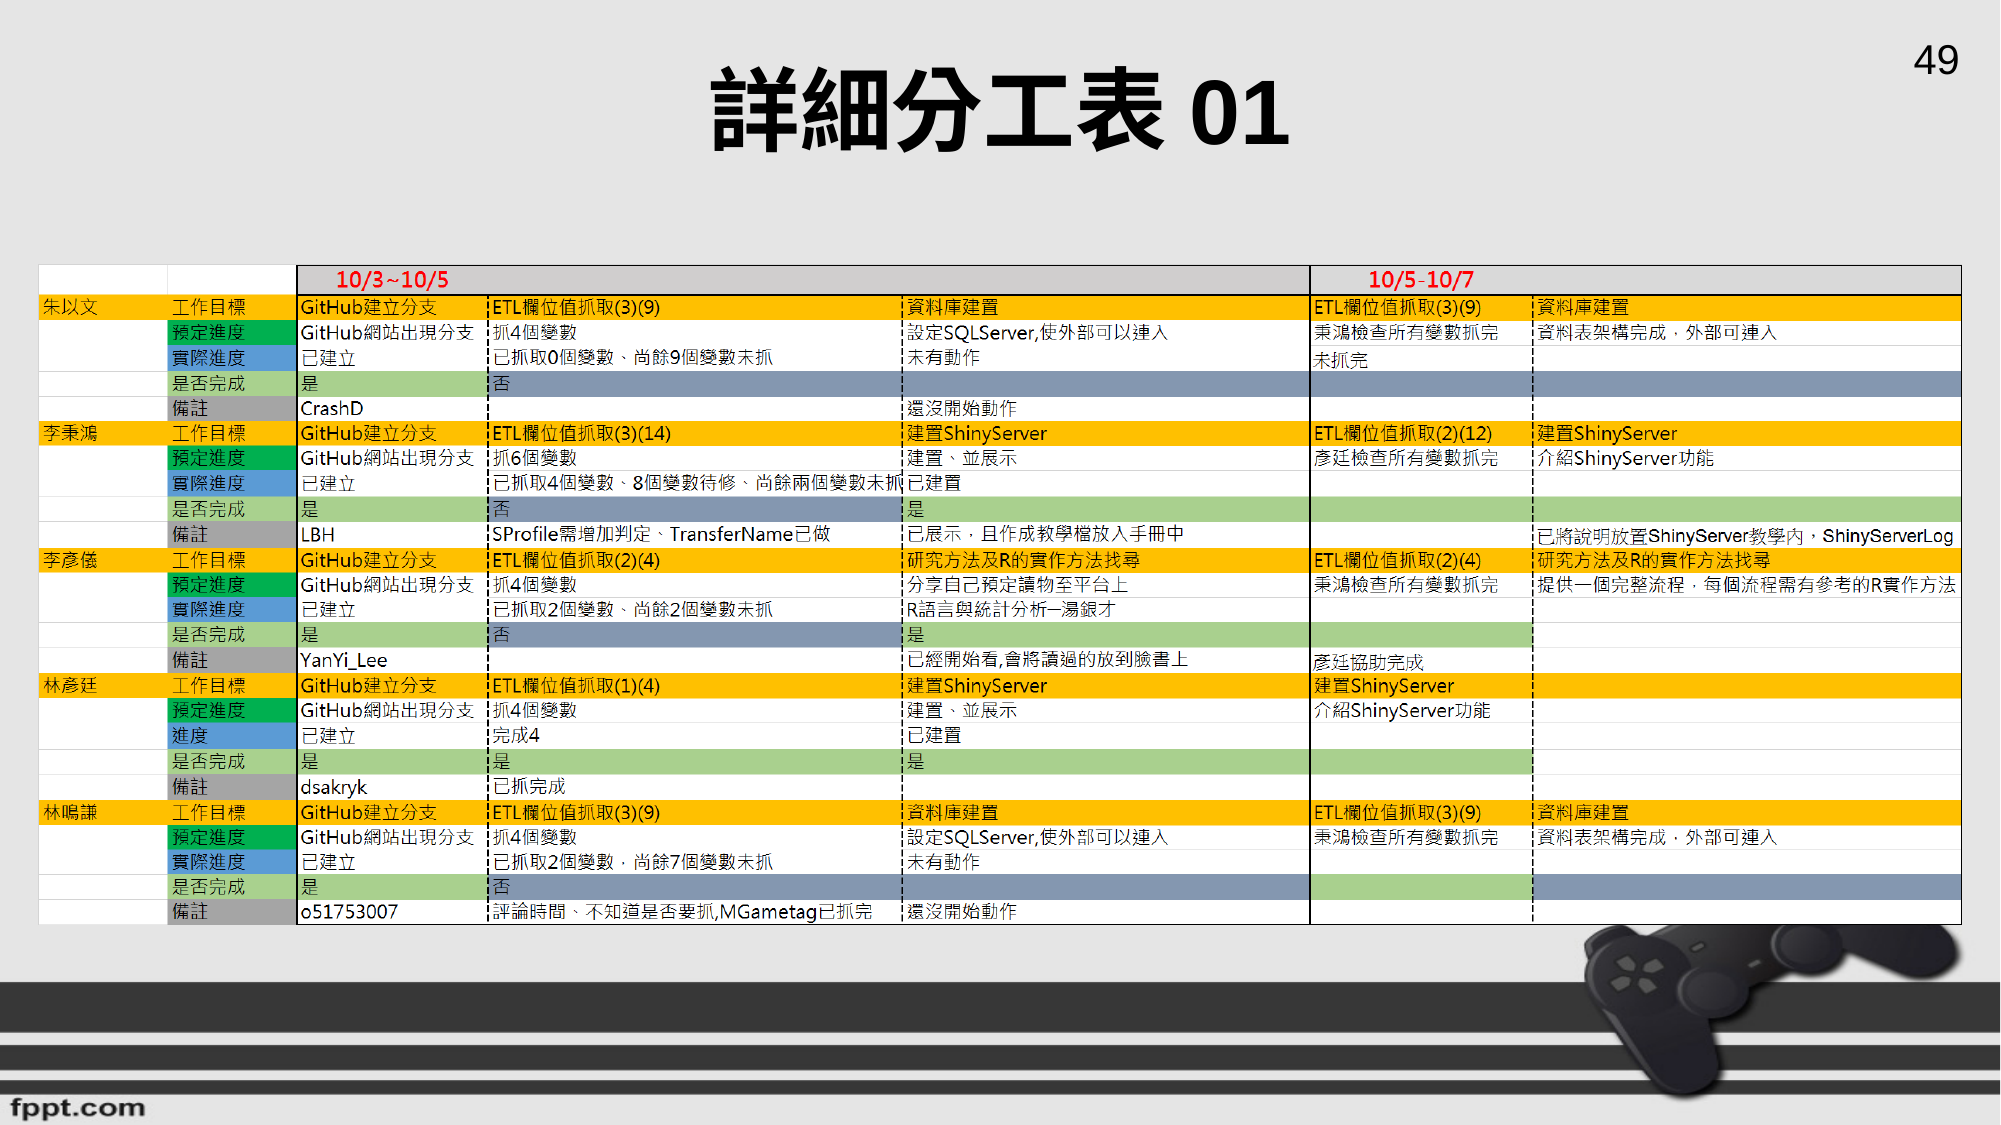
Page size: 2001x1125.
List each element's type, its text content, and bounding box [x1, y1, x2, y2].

slide_number 49 [1508, 25, 1975, 104]
picture [0, 0, 2001, 1125]
title 詳細分工表01 [99, 14, 1900, 202]
